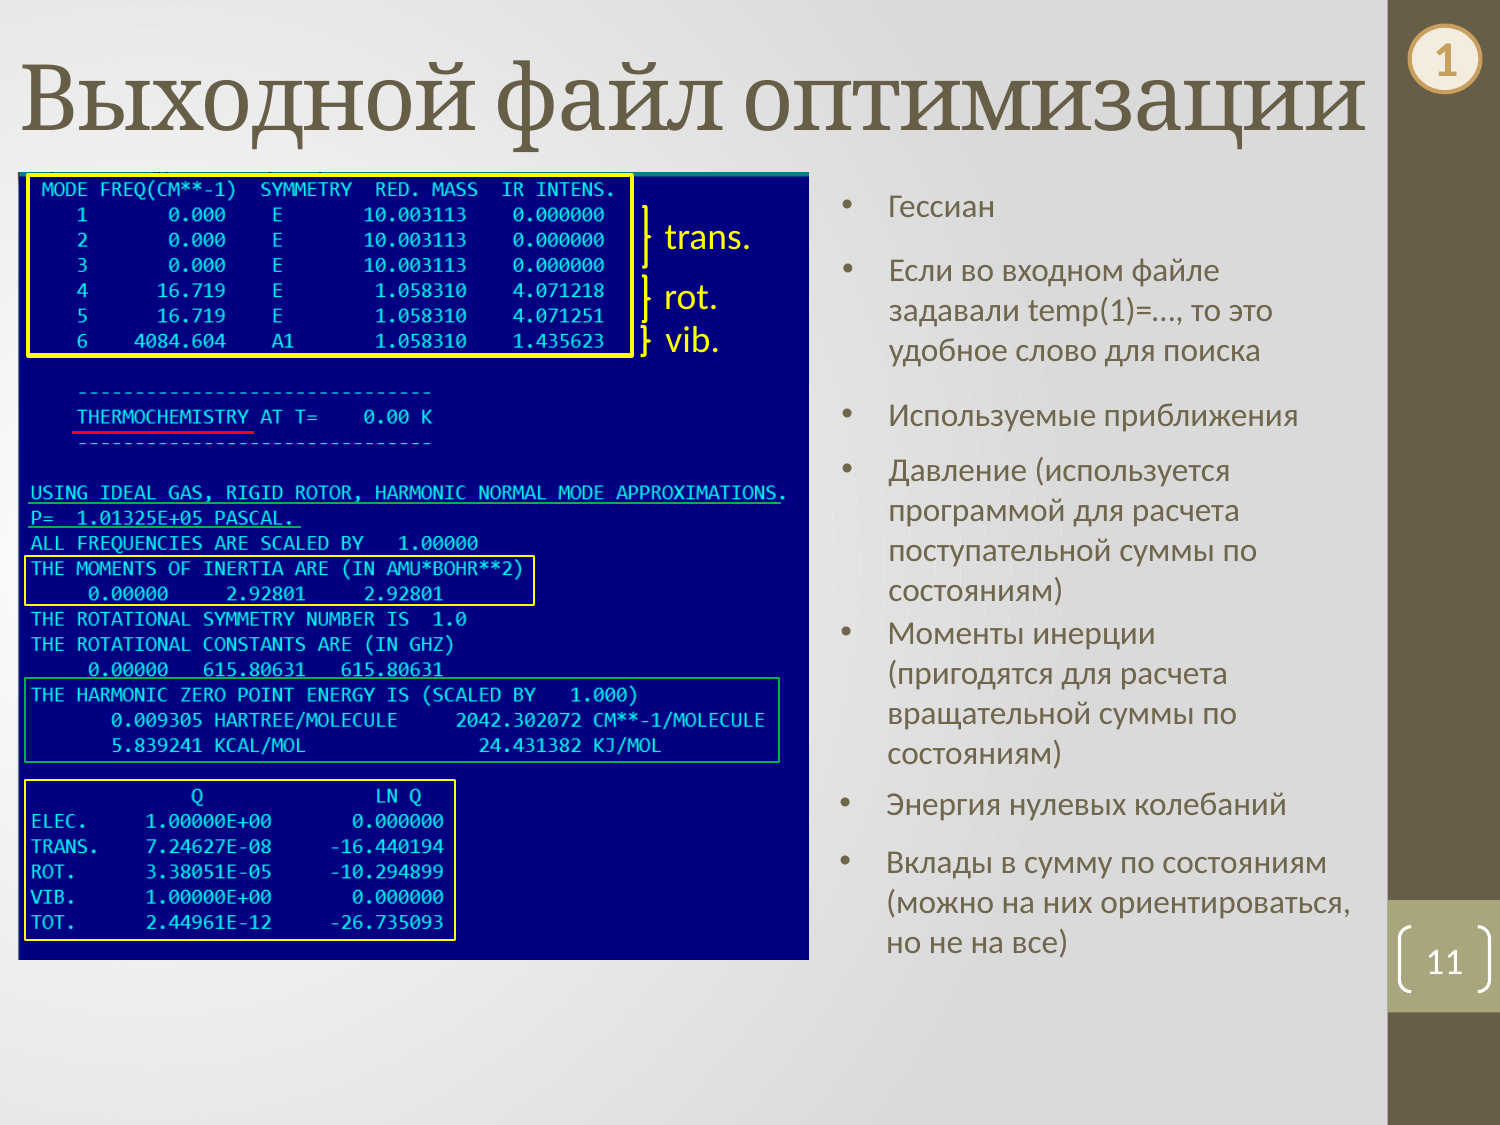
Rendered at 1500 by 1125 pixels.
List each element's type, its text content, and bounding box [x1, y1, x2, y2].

text_box Используемые приближения [826, 385, 1333, 440]
text_box [1407, 34, 1418, 84]
text_box 1 [1418, 19, 1490, 94]
picture [17, 171, 810, 960]
text_box Гессиан [826, 176, 1333, 232]
text_box Энергия нулевых колебаний [824, 774, 1331, 830]
text_box Давление (используется программой для расчета поступательной суммы по состояниям) [826, 440, 1333, 616]
text_box Вклады в сумму по состояниям (можно на них ориентироваться, но не на все) [824, 832, 1377, 968]
slide_number 11 [1397, 925, 1492, 994]
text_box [640, 204, 782, 369]
text_box Моменты инерции (пригодятся для расчета вращательной суммы по состояниям) [825, 603, 1332, 779]
title Выходной файл оптимизации [0, 0, 1387, 188]
text_box Если во входном файле задавали temp(1)=…, то это удобное слово для поиска [827, 240, 1333, 376]
